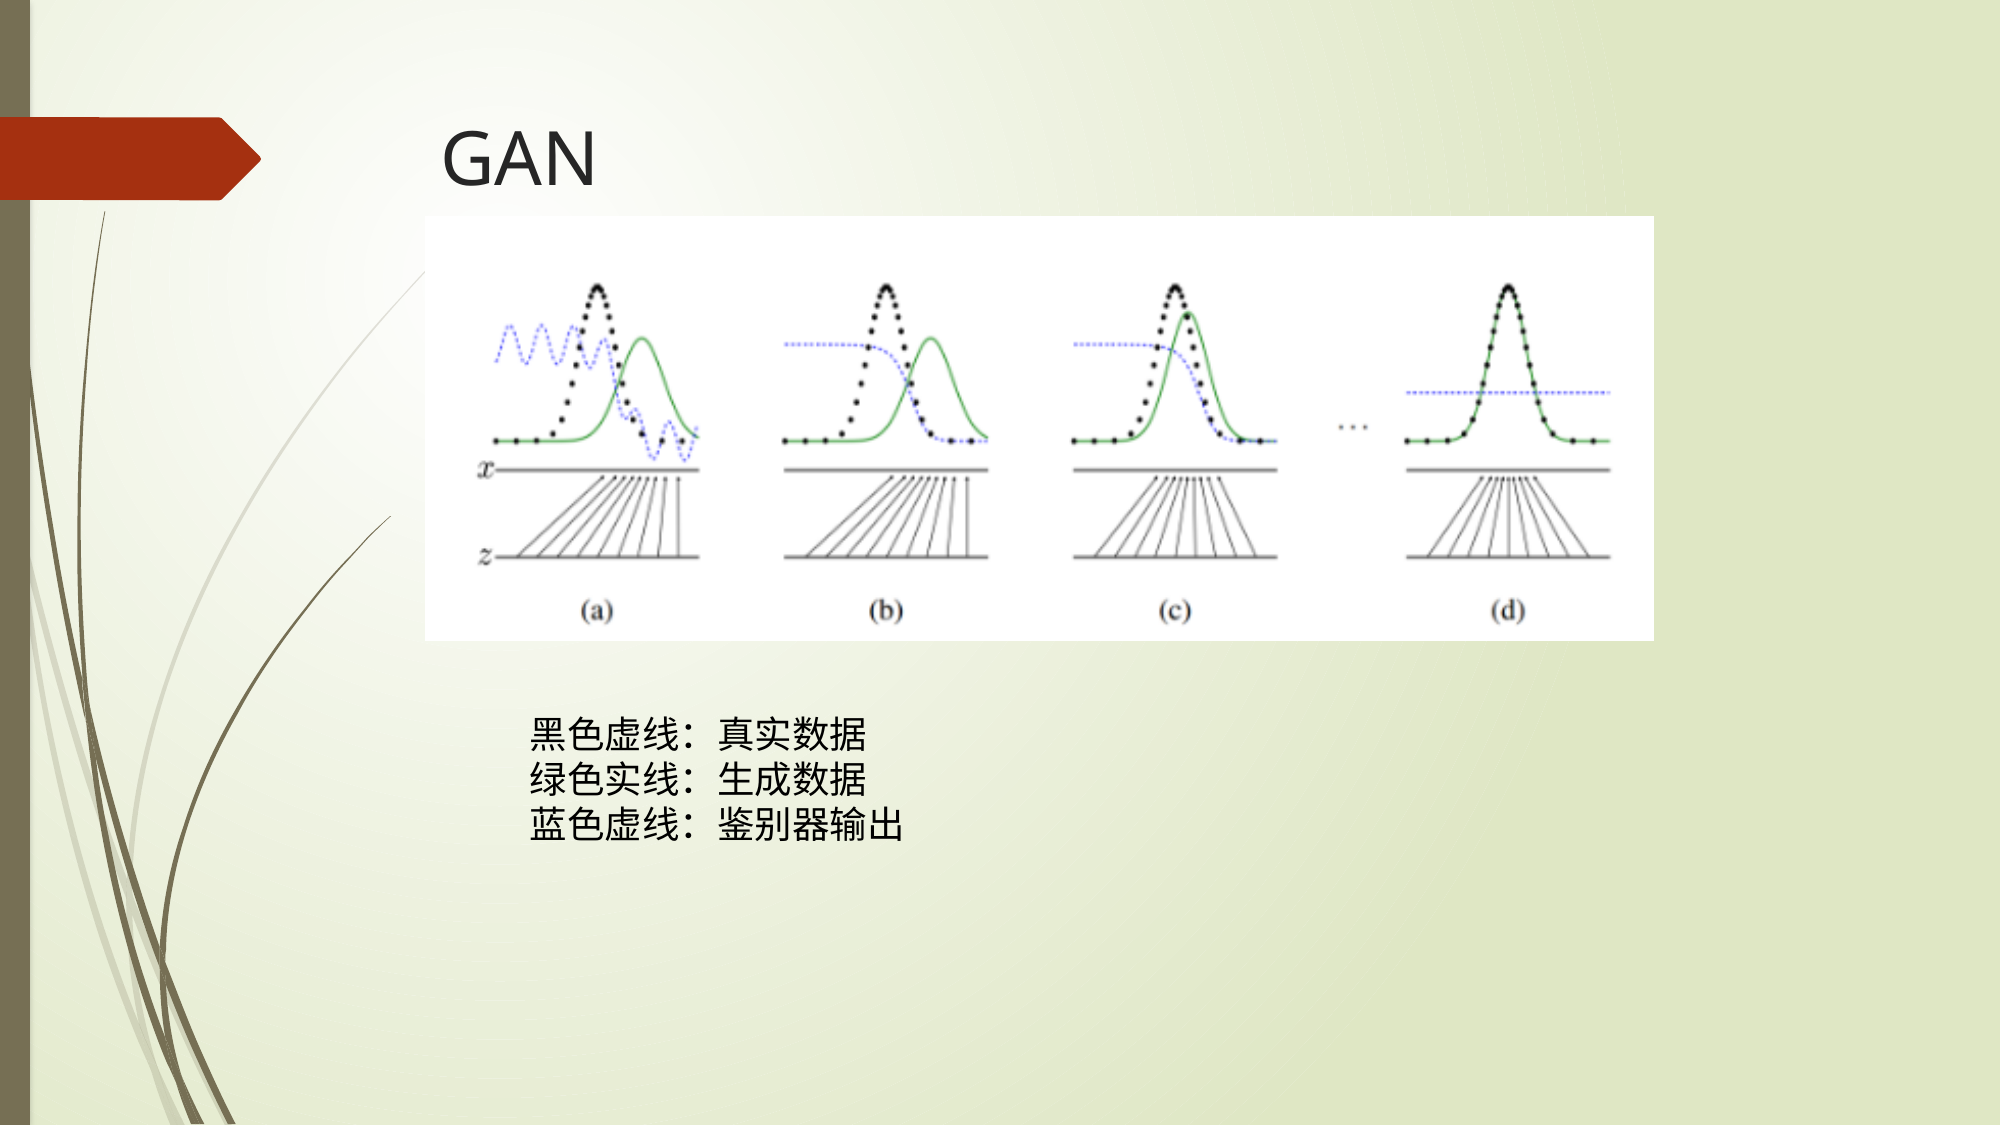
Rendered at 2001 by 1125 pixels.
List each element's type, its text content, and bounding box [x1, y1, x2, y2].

picture [424, 216, 1654, 641]
text_box 黑色虚线：真实数据 绿色实线：生成数据 蓝色虚线：鉴别器输出 [514, 703, 1148, 854]
title GAN [425, 102, 1888, 313]
